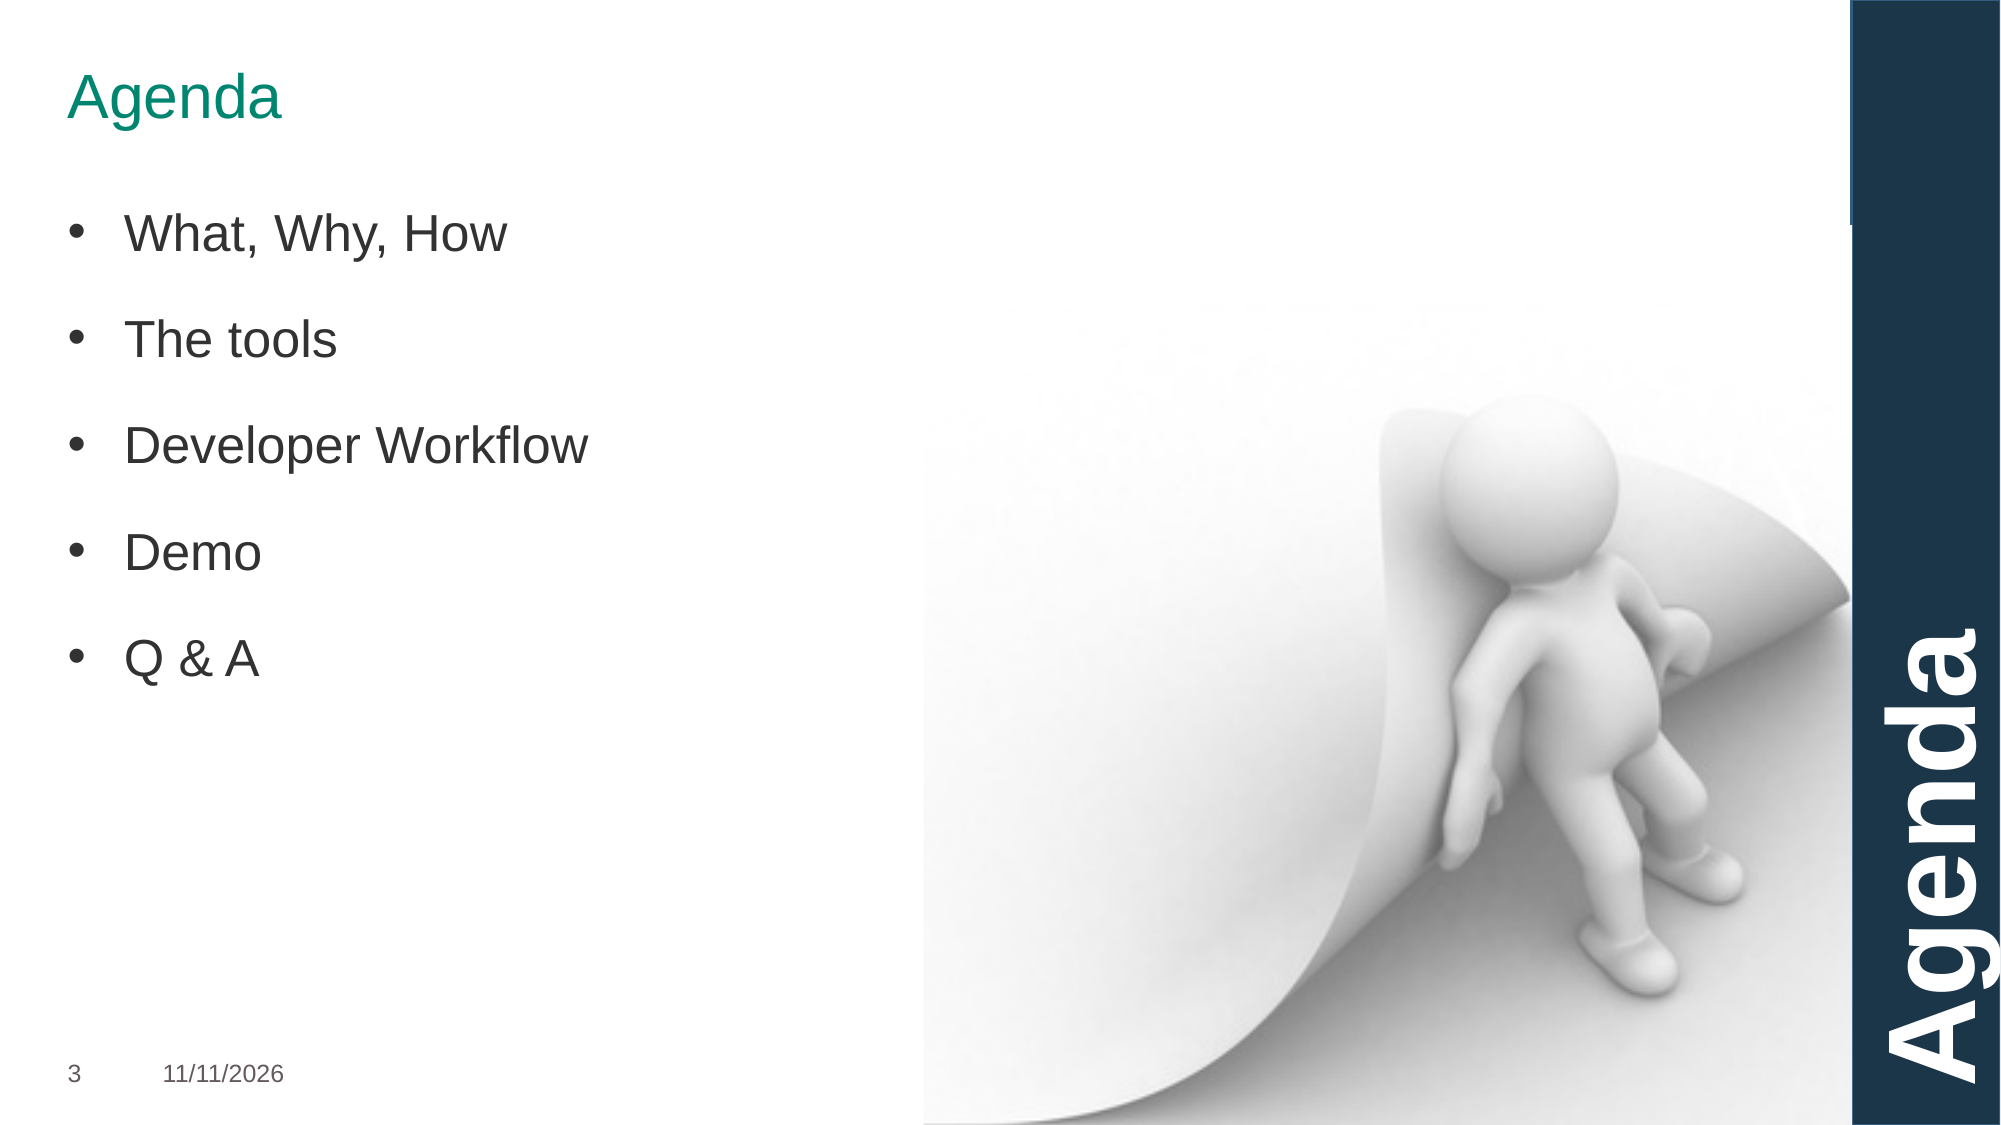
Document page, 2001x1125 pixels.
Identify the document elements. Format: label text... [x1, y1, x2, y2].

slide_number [147, 1042, 598, 1103]
picture [923, 224, 1853, 1125]
slide_number 3 [52, 1042, 147, 1103]
text_box Agenda [1859, 142, 1963, 1103]
list What, Why, How The tools Developer Workflow Demo Q & A [52, 197, 1578, 988]
list Agenda [52, 56, 1578, 143]
